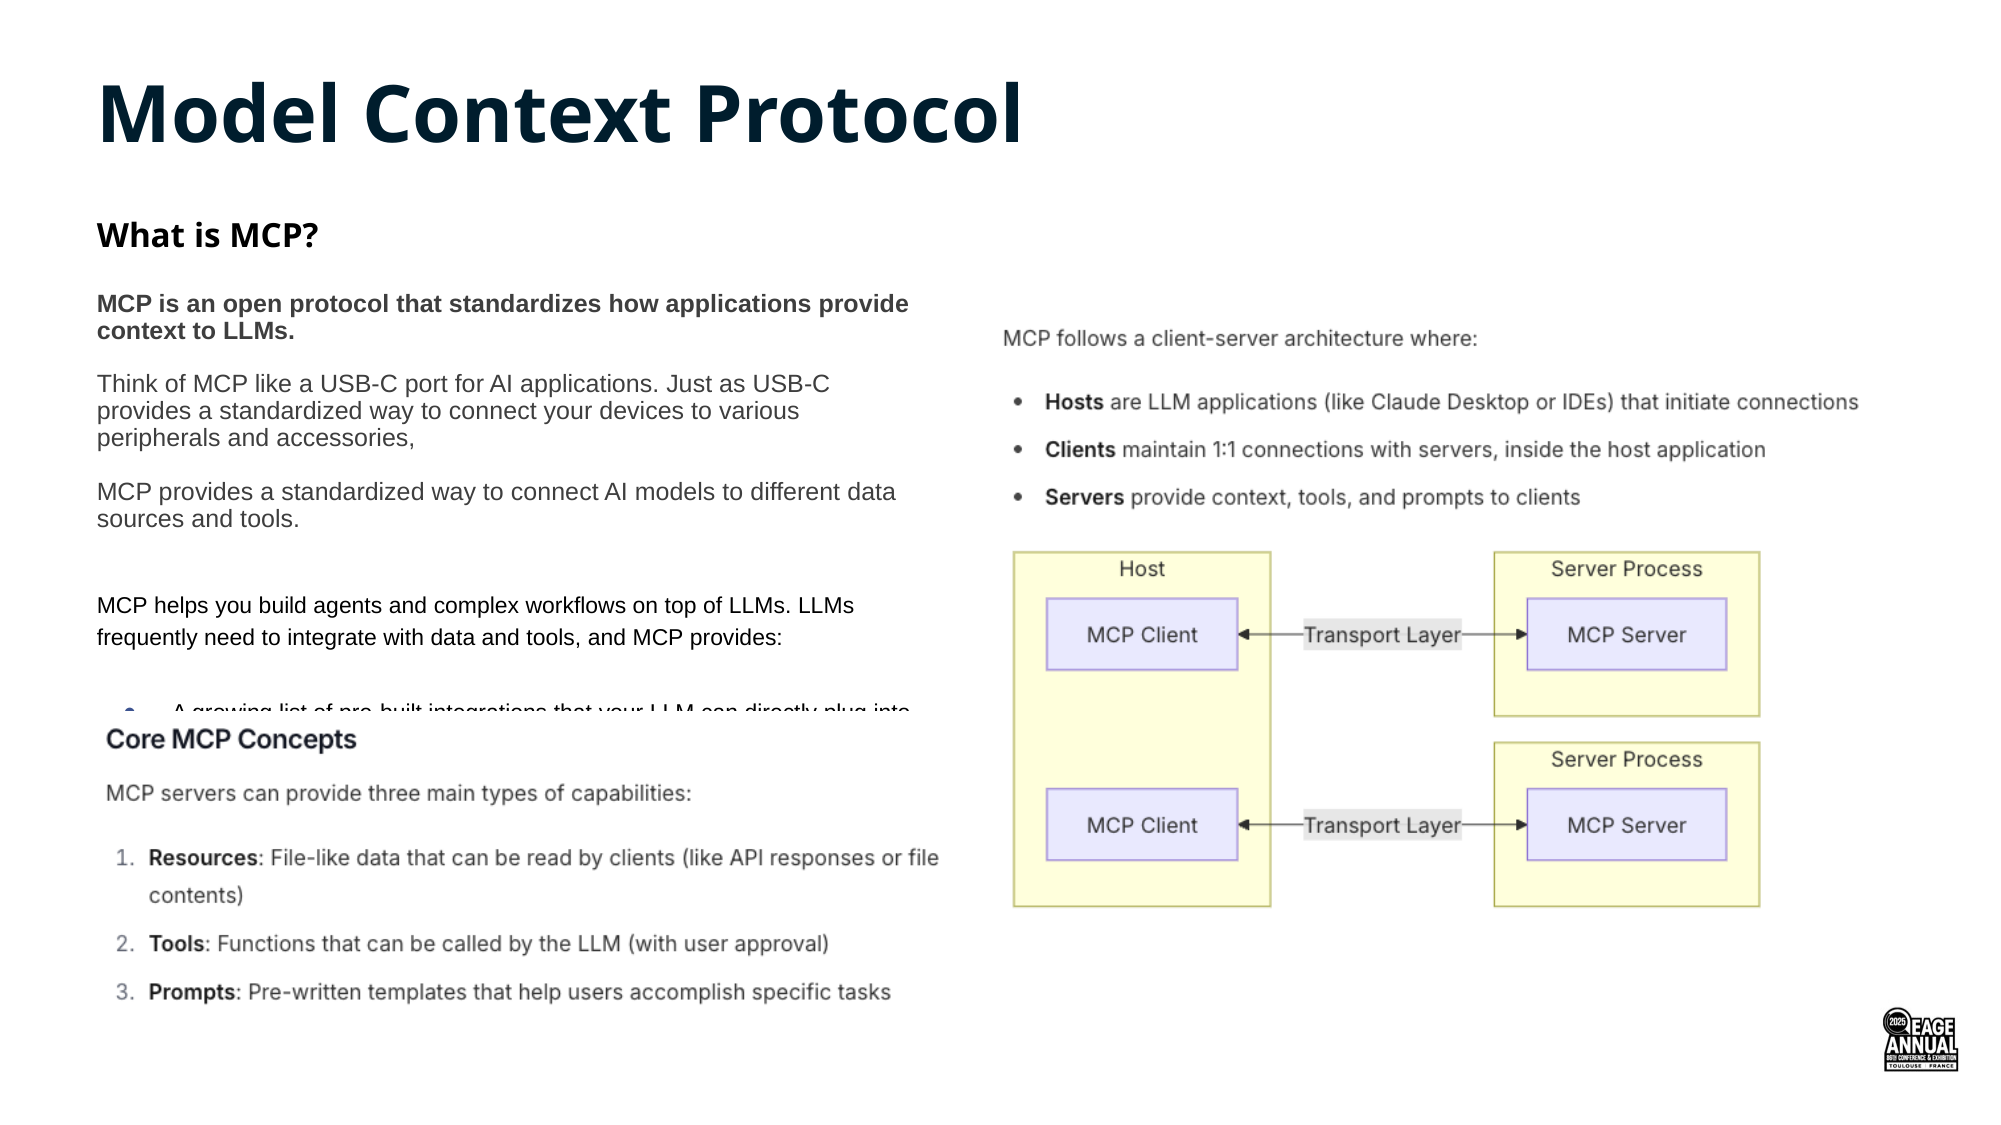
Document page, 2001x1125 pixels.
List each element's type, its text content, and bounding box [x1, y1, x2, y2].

picture [0, 0, 2000, 1125]
list What is MCP? MCP is an open protocol that standardizes how applications provide context to LLMs. Think of MCP like a USB-C port for AI applications. Just as USB-C provides a standardized way to connect your devices to various peripherals and accessories, MCP provides a standardized way to connect AI models to different data sources and tools. MCP helps you build agents and complex workflows on top of LLMs. LLMs frequently need to integrate with data and tools, and MCP provides: A growing list of pre-built integrations that your LLM can directly plug into The flexibility to switch between LLM providers and vendors Best practices for securing your data within your infrastructure ​ [81, 211, 942, 710]
list Model Context Protocol [81, 66, 1833, 153]
